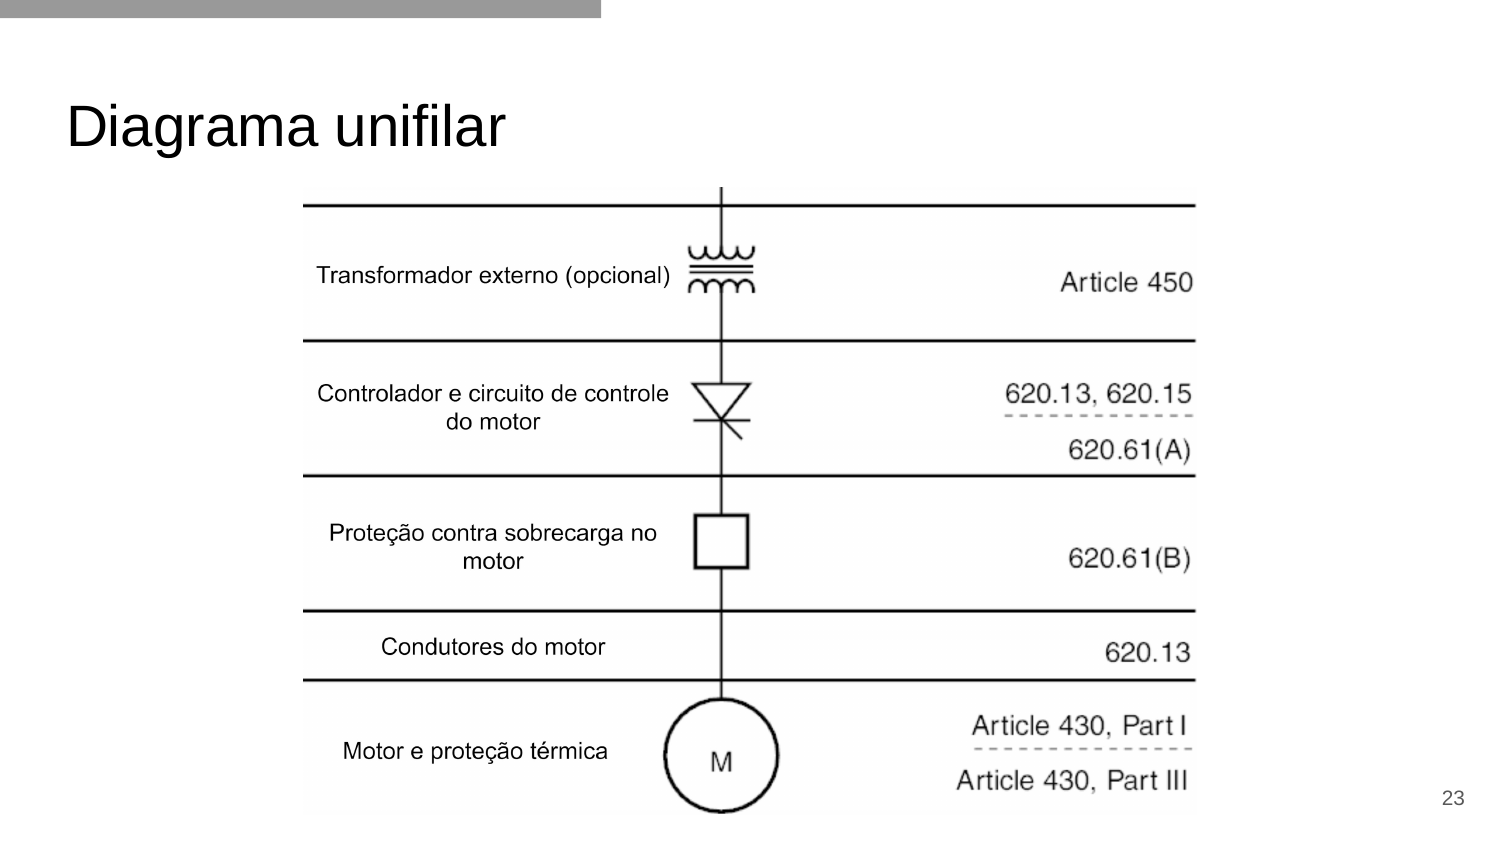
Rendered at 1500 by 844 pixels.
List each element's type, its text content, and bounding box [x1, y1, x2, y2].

slide_number ‹#› [1389, 764, 1480, 830]
text_box [0, 0, 602, 19]
title Diagrama unifilar [51, 72, 1449, 167]
picture [303, 186, 1197, 815]
